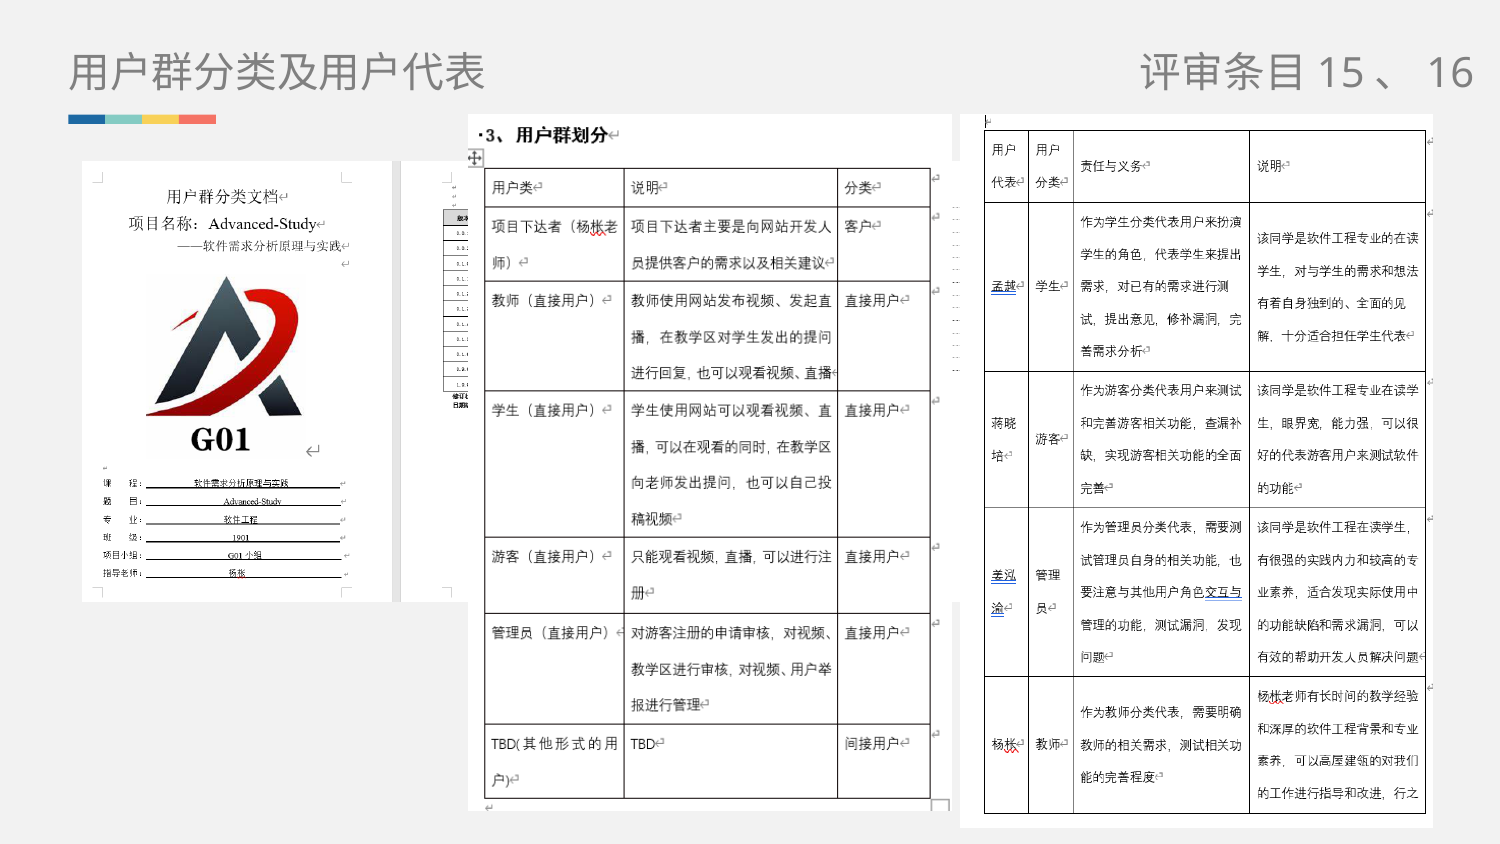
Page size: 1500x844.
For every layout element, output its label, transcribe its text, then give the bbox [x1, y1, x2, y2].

picture [82, 114, 1434, 829]
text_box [68, 114, 217, 125]
text_box 评审条目15、16 [1139, 45, 1500, 96]
text_box 用户群分类及用户代表 [68, 45, 524, 96]
